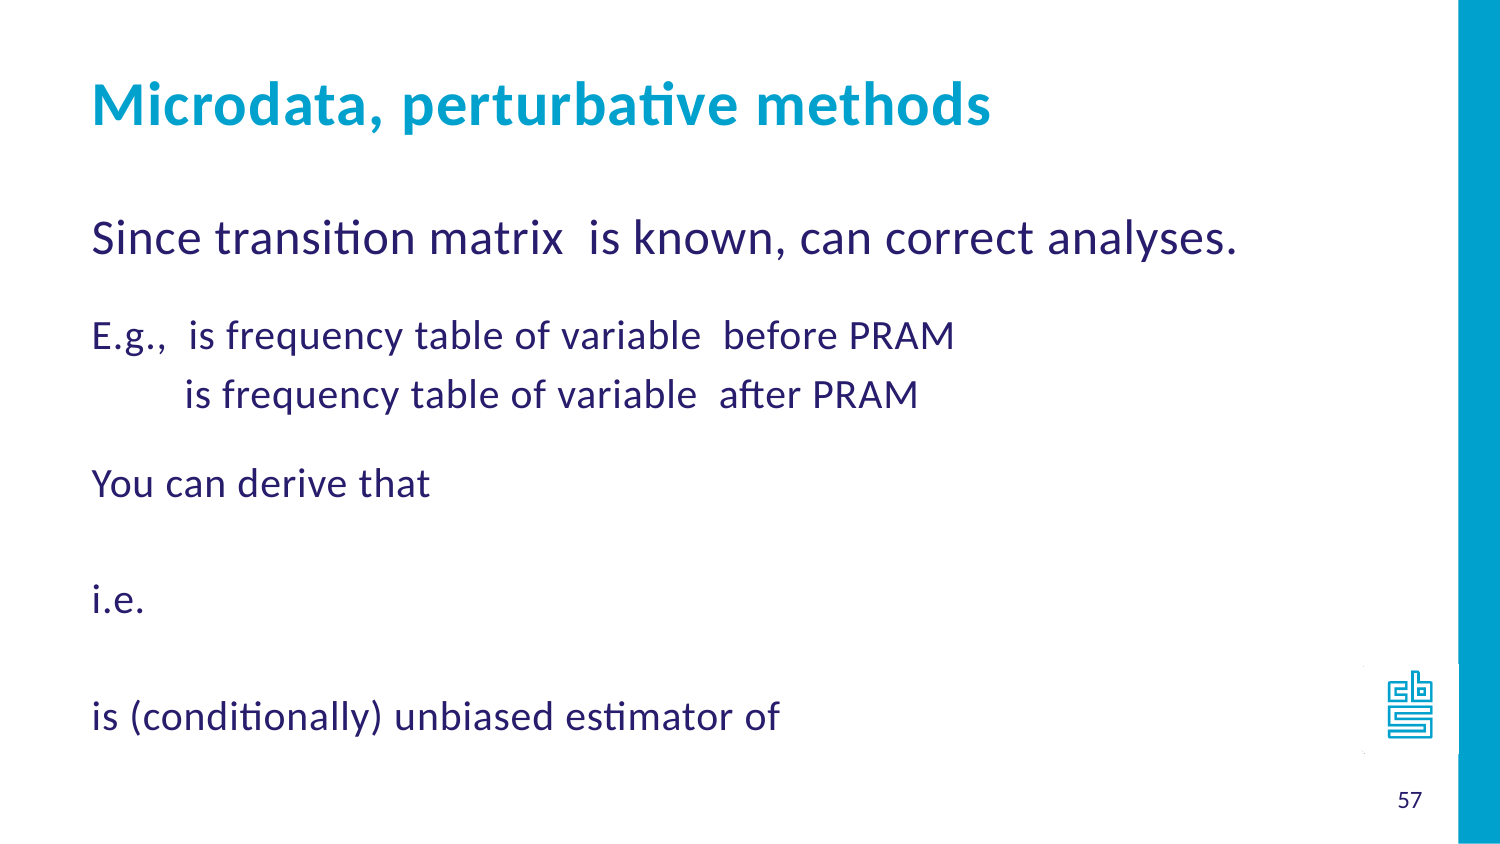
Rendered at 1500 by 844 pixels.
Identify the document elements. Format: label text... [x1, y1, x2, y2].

slide_number 57 [1361, 772, 1459, 826]
picture [1361, 664, 1458, 754]
list Microdata, perturbative methods [76, 55, 1329, 151]
